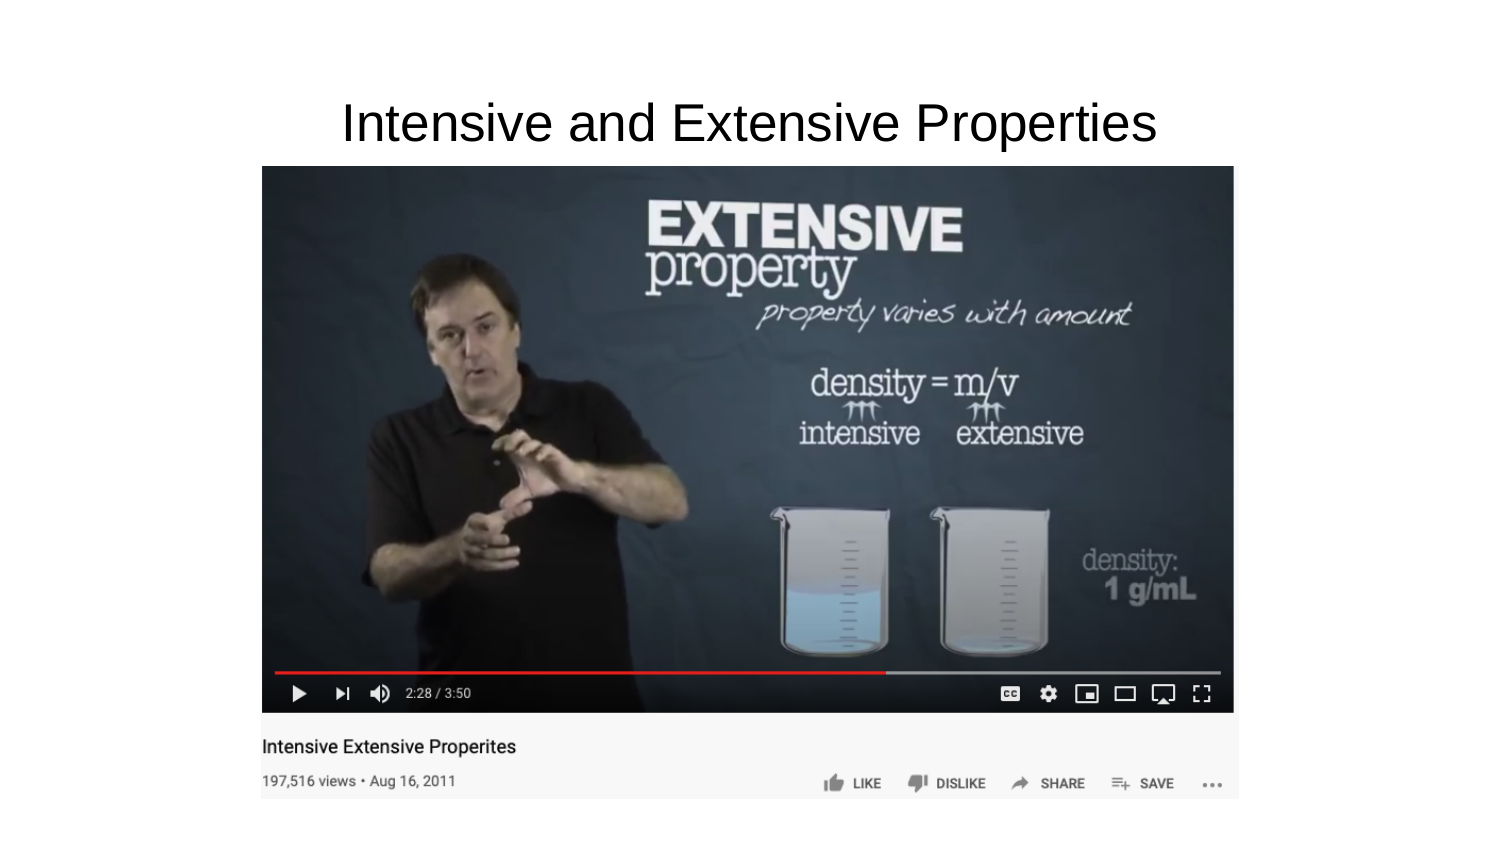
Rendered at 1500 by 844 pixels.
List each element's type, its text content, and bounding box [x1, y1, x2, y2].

picture [261, 166, 1239, 799]
title Intensive and Extensive Properties [51, 72, 1449, 167]
